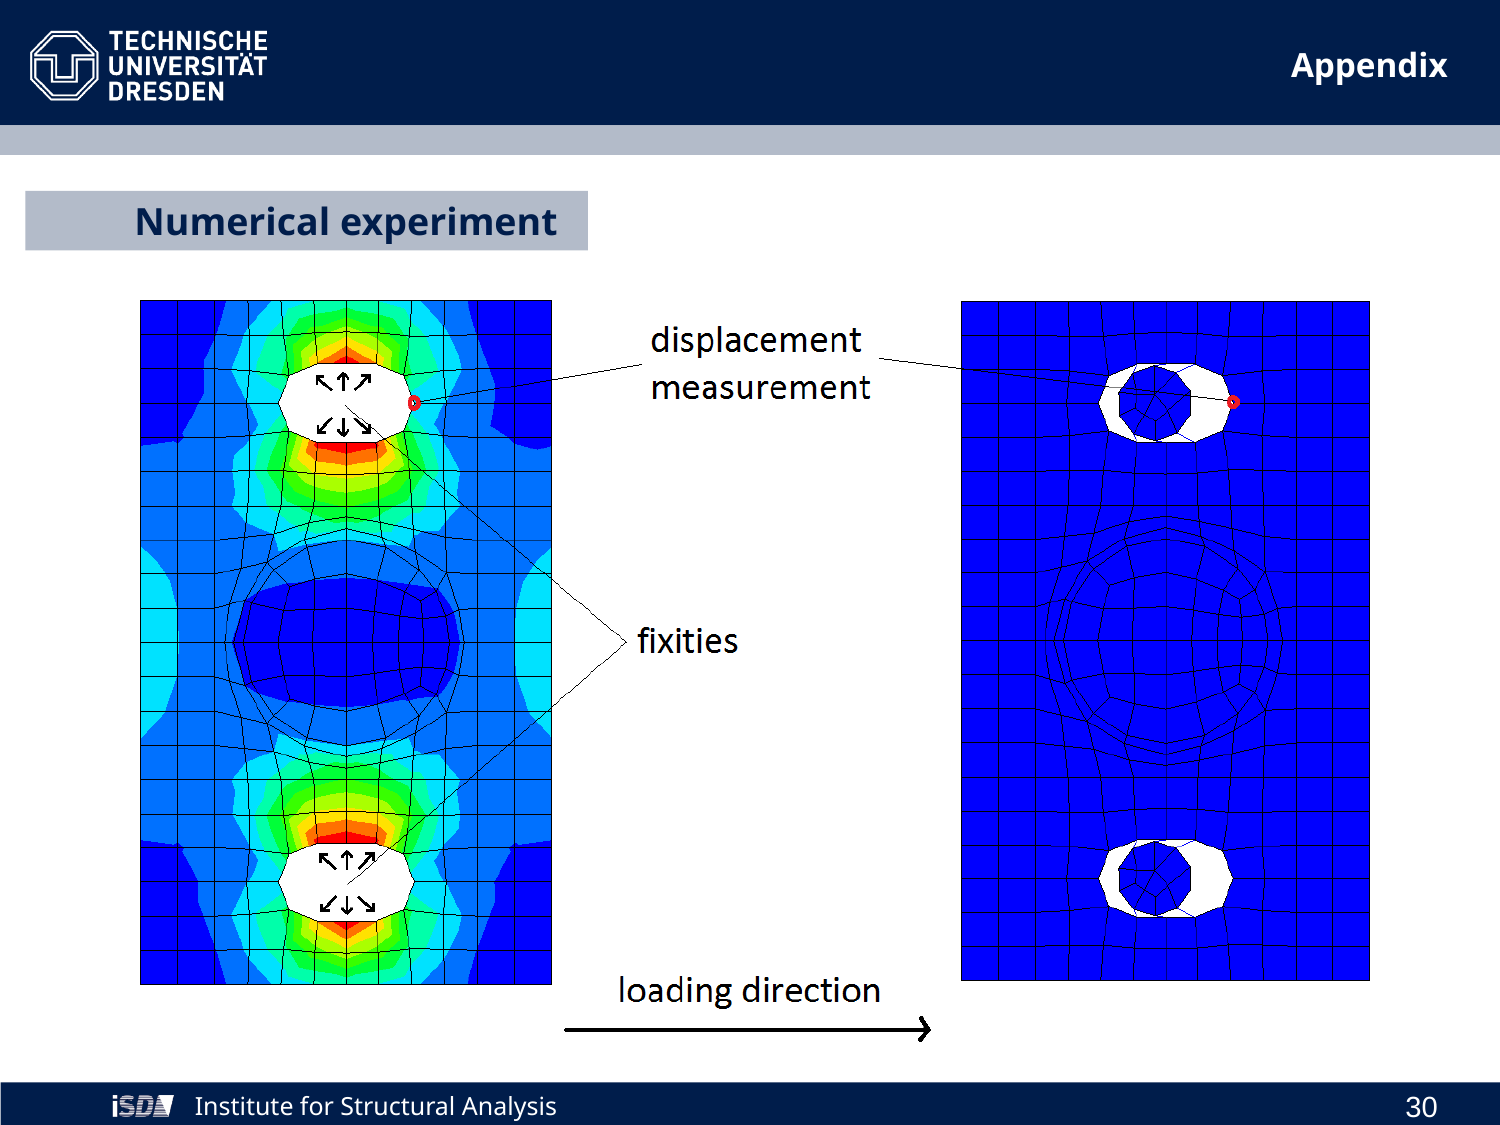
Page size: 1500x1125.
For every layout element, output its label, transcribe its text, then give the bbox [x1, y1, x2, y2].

slide_number 30 [1131, 1080, 1454, 1115]
text_box Numerical experiment [25, 190, 588, 251]
text_box Appendix [696, 36, 1463, 100]
picture [29, 30, 267, 101]
footer Institute for Structural Analysis [194, 1089, 1436, 1125]
picture [135, 296, 1379, 1061]
picture [109, 1091, 175, 1120]
